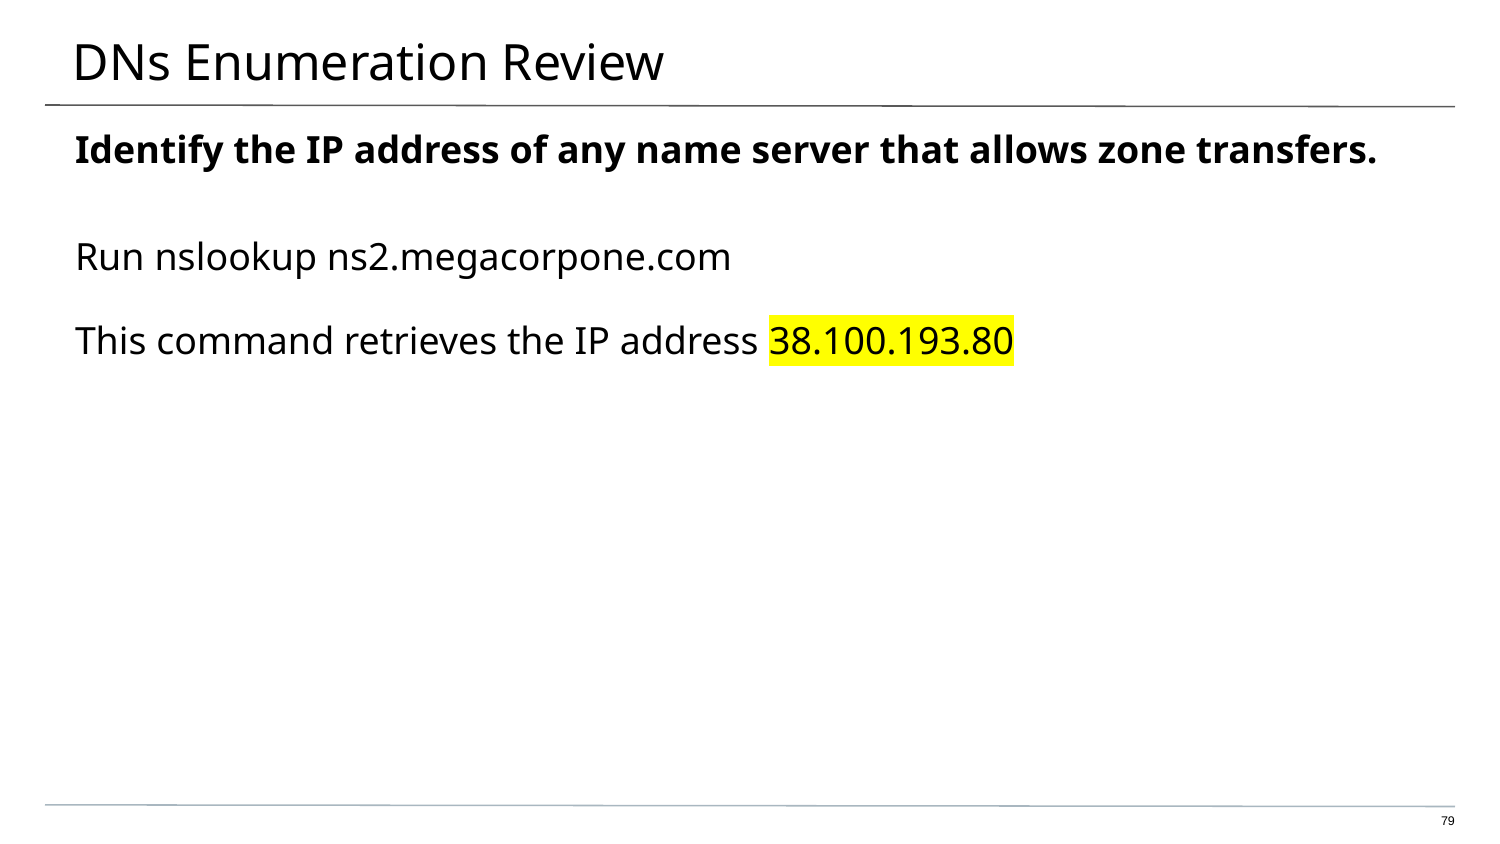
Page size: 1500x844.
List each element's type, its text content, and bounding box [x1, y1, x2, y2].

slide_number 79 [1412, 813, 1455, 831]
subtitle Identify the IP address of any name server that allows zone transfers. [0, 110, 1500, 171]
title DNs Enumeration Review [0, 0, 1500, 88]
list Run nslookup ns2.megacorpone.com This command retrieves the IP address 38.100.193.80 [0, 210, 1500, 805]
